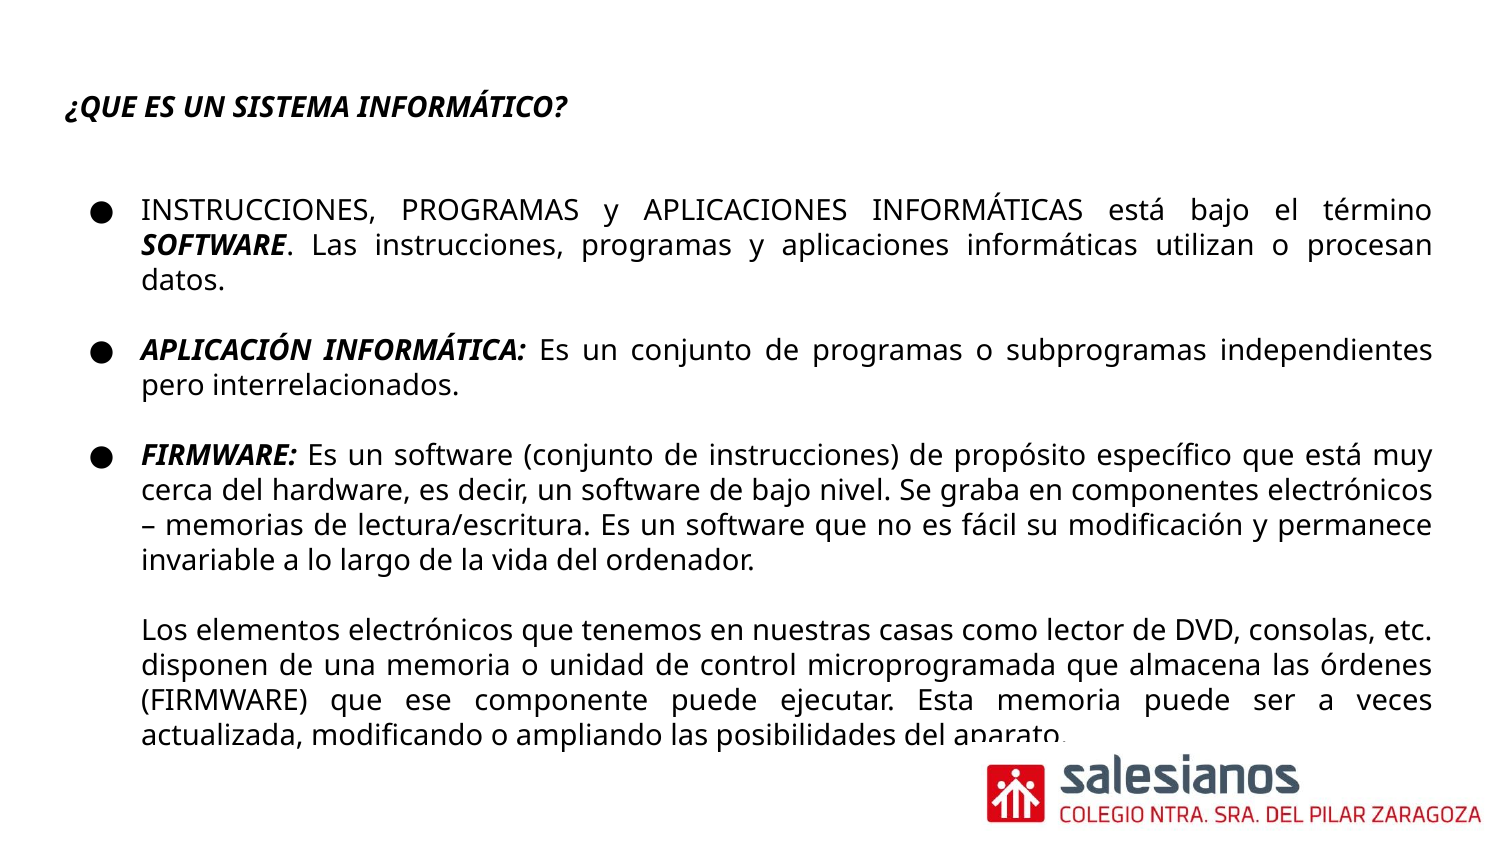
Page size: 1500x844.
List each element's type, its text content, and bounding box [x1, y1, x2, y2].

list INSTRUCCIONES, PROGRAMAS y APLICACIONES INFORMÁTICAS está bajo el término SOFTWARE. Las instrucciones, programas y aplicaciones informáticas utilizan o procesan datos. APLICACIÓN INFORMÁTICA: Es un conjunto de programas o subprogramas independientes pero interrelacionados. FIRMWARE: Es un software (conjunto de instrucciones) de propósito específico que está muy cerca del hardware, es decir, un software de bajo nivel. Se graba en componentes electrónicos – memorias de lectura/escritura. Es un software que no es fácil su modificación y permanece invariable a lo largo de la vida del ordenador. Los elementos electrónicos que tenemos en nuestras casas como lector de DVD, consolas, etc. disponen de una memoria o unidad de control microprogramada que almacena las órdenes (FIRMWARE) que ese componente puede ejecutar. Esta memoria puede ser a veces actualizada, modificando o ampliando las posibilidades del aparato. [51, 176, 1449, 737]
title ¿QUE ES UN SISTEMA INFORMÁTICO? [51, 72, 1449, 167]
picture [970, 741, 1500, 844]
